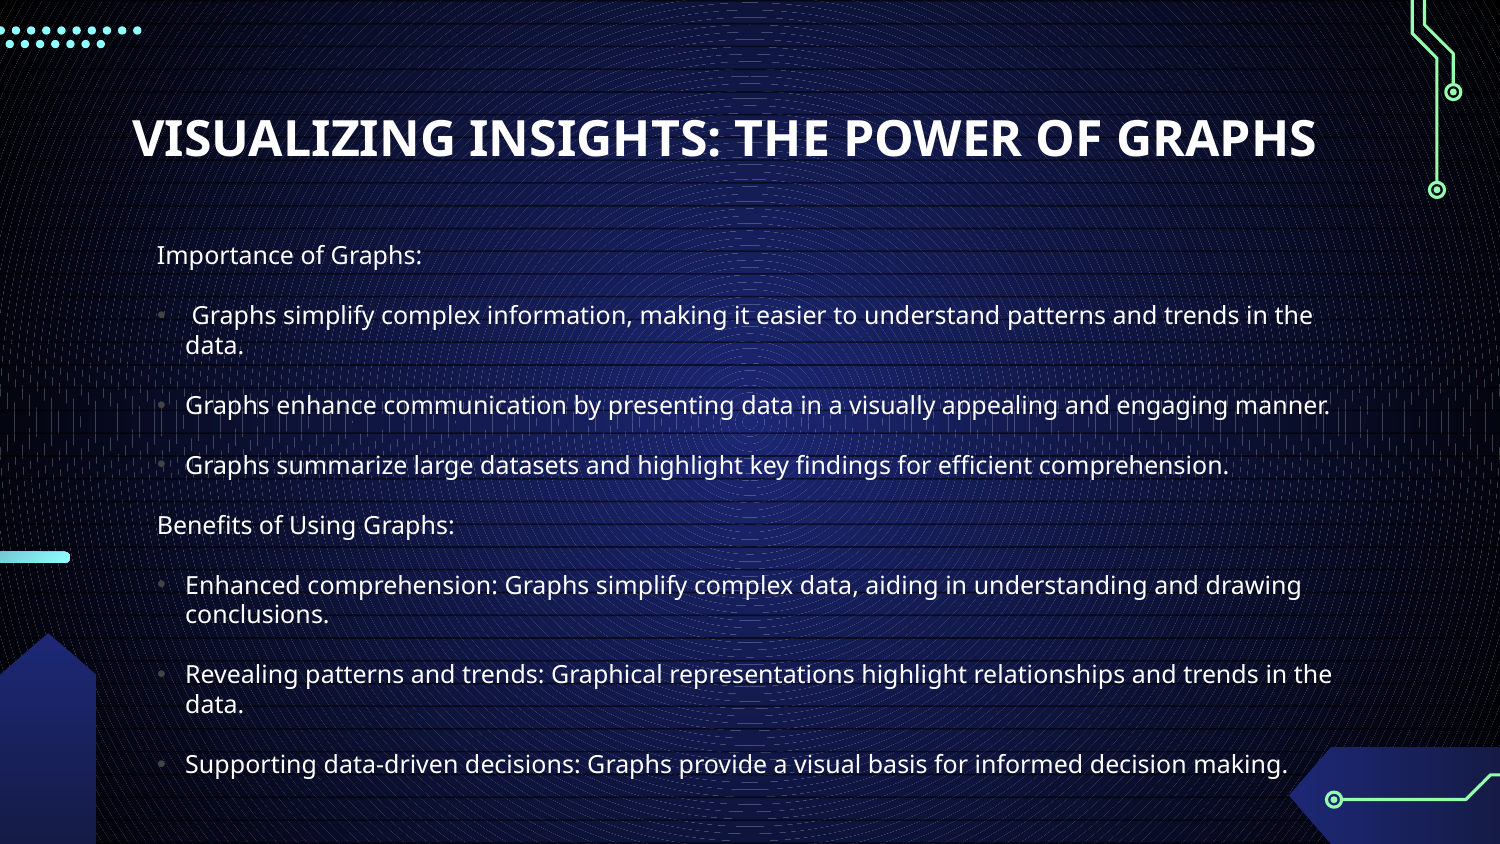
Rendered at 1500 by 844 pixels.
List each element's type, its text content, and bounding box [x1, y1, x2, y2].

list Importance of Graphs: Graphs simplify complex information, making it easier to understand patterns and trends in the data. Graphs enhance communication by presenting data in a visually appealing and engaging manner. Graphs summarize large datasets and highlight key findings for efficient comprehension. Benefits of Using Graphs: Enhanced comprehension: Graphs simplify complex data, aiding in understanding and drawing conclusions. Revealing patterns and trends: Graphical representations highlight relationships and trends in the data. Supporting data-driven decisions: Graphs provide a visual basis for informed decision making. [116, 194, 1383, 756]
title VISUALIZING INSIGHTS: THE POWER OF GRAPHS [116, 89, 1383, 184]
